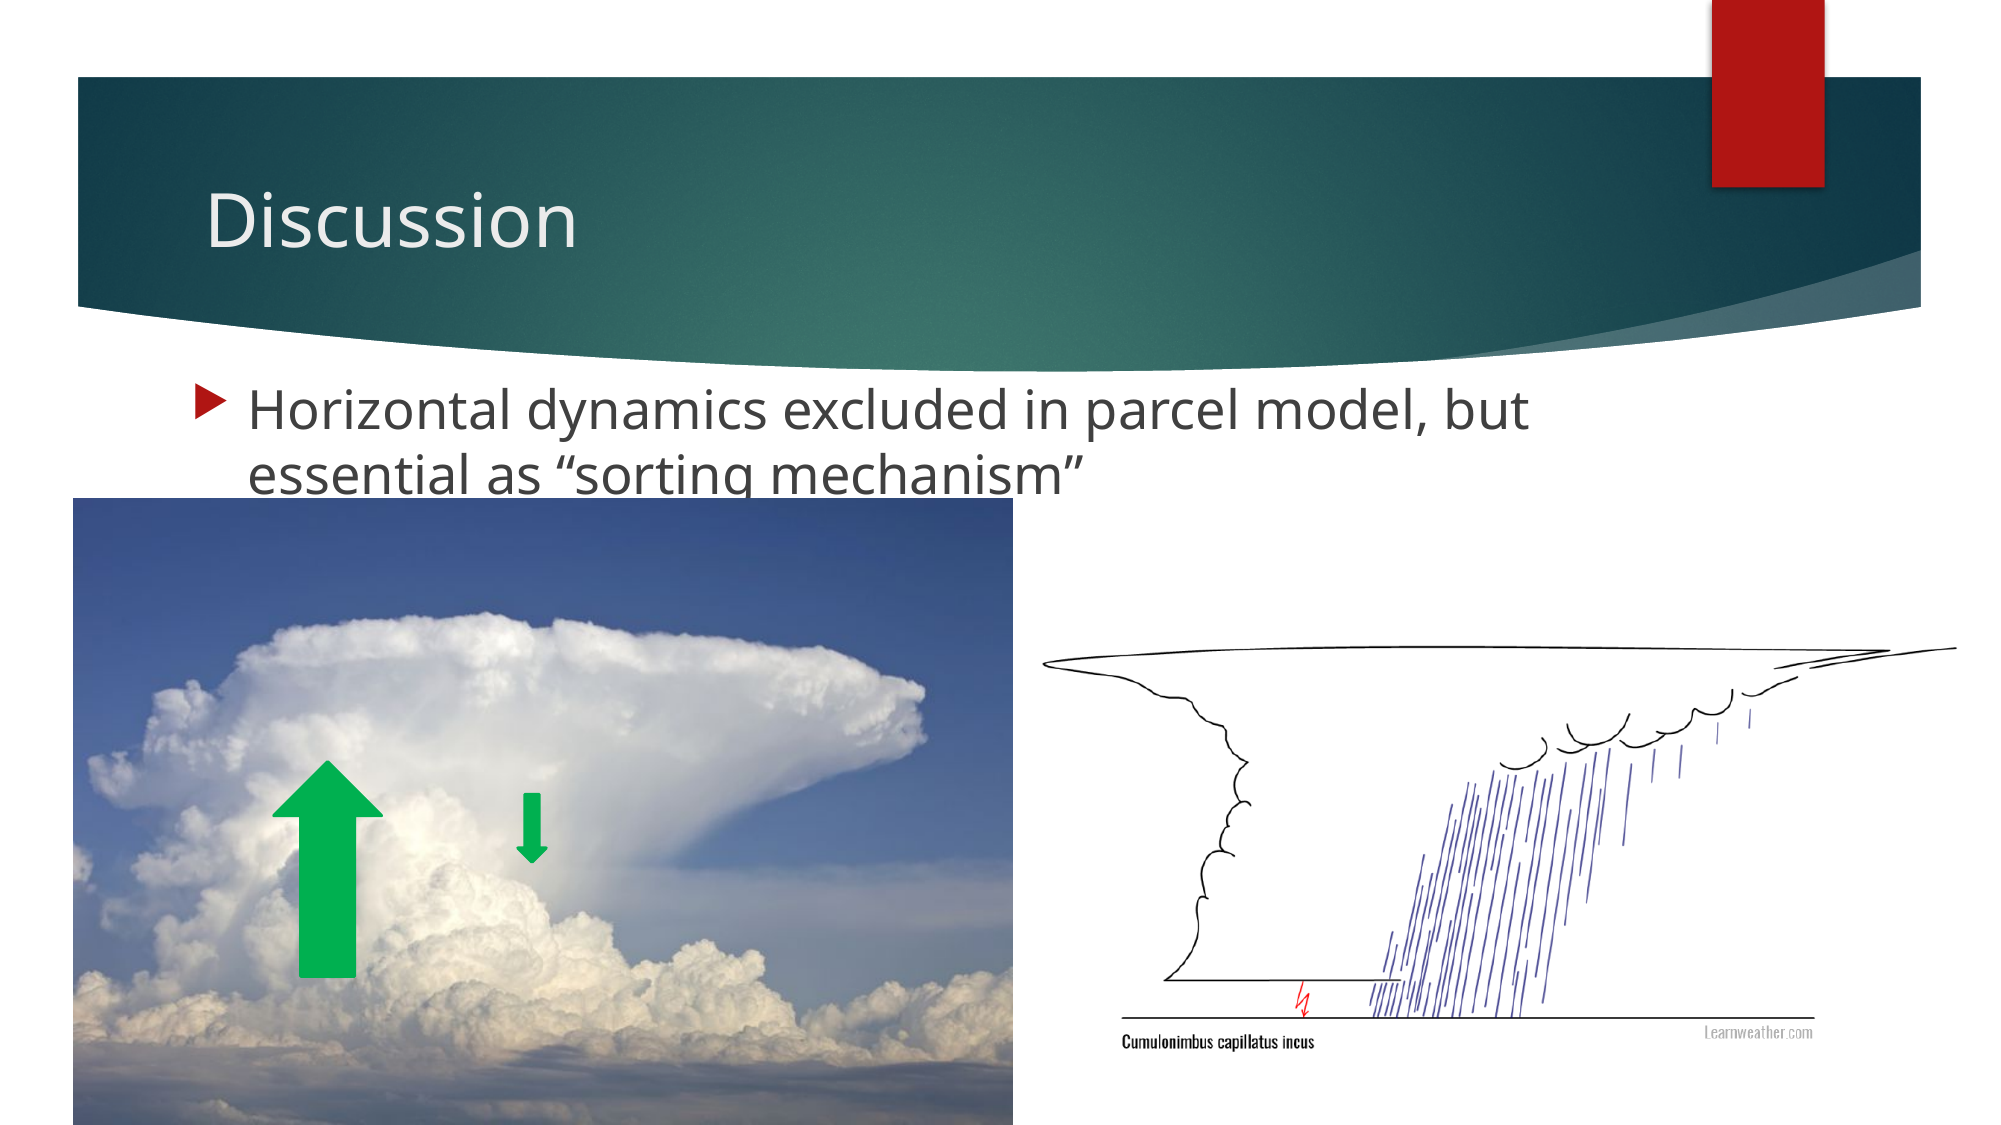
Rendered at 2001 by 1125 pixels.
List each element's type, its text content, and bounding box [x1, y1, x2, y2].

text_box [73, 498, 1013, 1125]
title Discussion [189, 159, 1638, 276]
list Horizontal dynamics excluded in parcel model, but essential as “sorting mechanism” [176, 367, 1625, 928]
picture [1027, 615, 1967, 1065]
